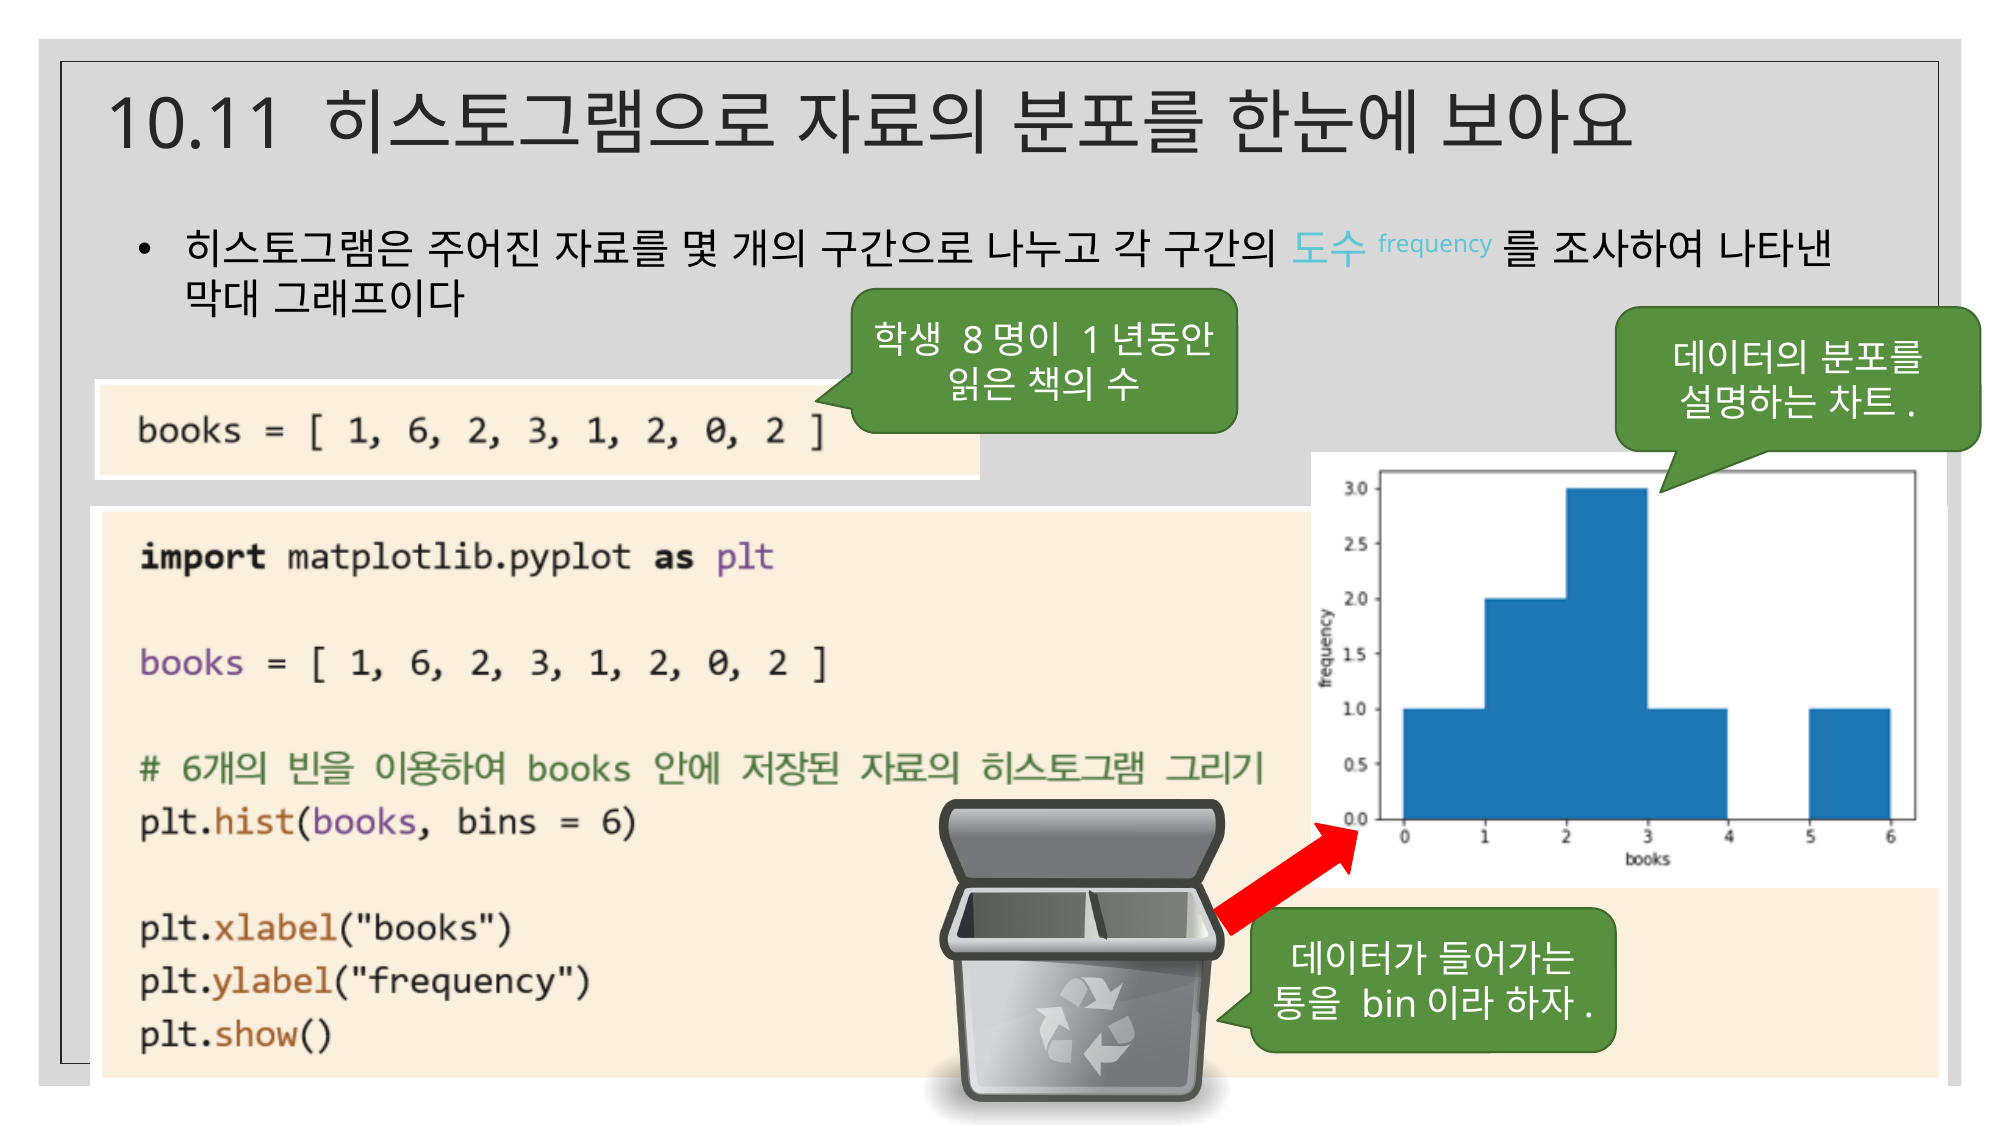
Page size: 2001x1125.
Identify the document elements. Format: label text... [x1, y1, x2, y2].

picture [90, 452, 1948, 1125]
picture [94, 379, 980, 480]
text_box 학생 8명이 1년동안 읽은 책의 수 [847, 287, 1239, 434]
text_box 히스토그램은 주어진 자료를 몇 개의 구간으로 나누고 각 구간의 도수frequency를 조사하여 나타낸 막대 그래프이다 [122, 215, 1886, 331]
text_box 데이터의 분포를 설명하는 차트. [1614, 306, 1982, 453]
title 10.11 히스토그램으로 자료의 분포를 한눈에 보아요 [90, 68, 1905, 185]
